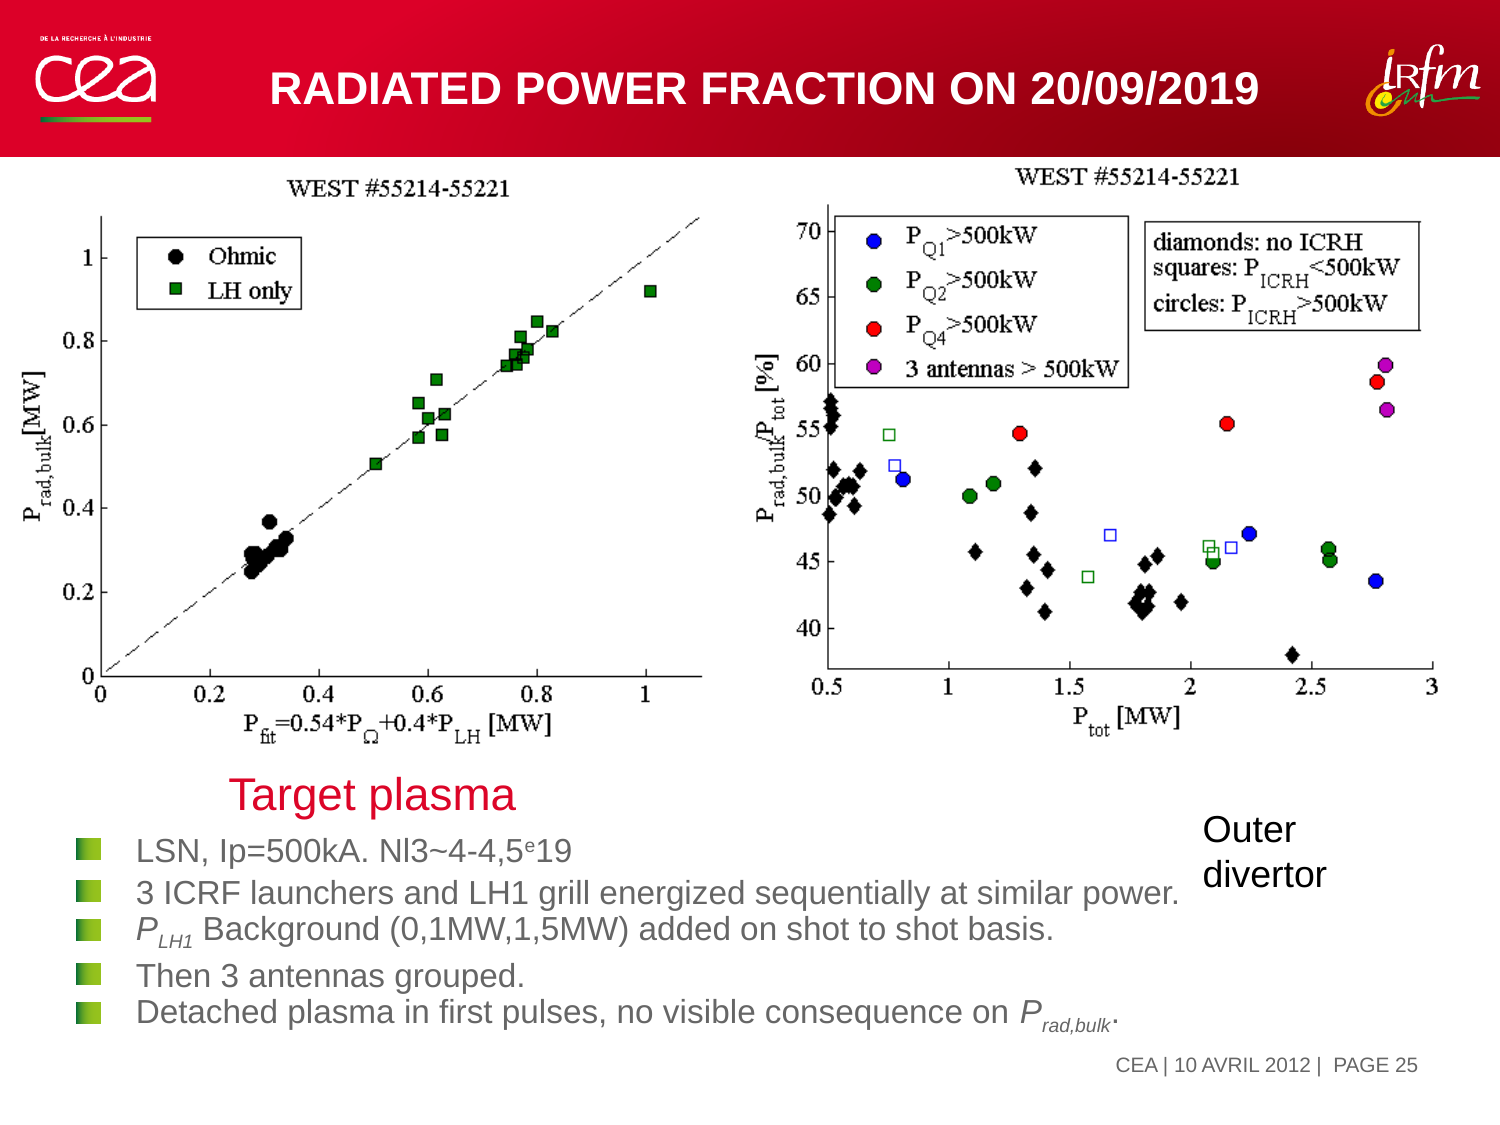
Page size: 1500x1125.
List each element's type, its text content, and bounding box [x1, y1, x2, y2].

list Target plasma LSN, Ip=500kA. Nl3~4-4,5e19 3 ICRF launchers and LH1 grill energized sequentially at similar power. PLH1 Background (0,1MW,1,5MW) added on shot to shot basis. Then 3 antennas grouped. Detached plasma in first pulses, no visible consequence on Prad,bulk. [76, 764, 1365, 1008]
picture [76, 838, 101, 860]
picture [76, 919, 101, 941]
picture [76, 1002, 101, 1024]
picture [0, 0, 1500, 157]
title Radiated power fraction on 20/09/2019 [171, 11, 1359, 161]
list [0, 172, 729, 753]
footer CEA | 10 AVRIL 2012 [336, 1034, 1311, 1095]
slide_number | PAGE 25 [1316, 1034, 1500, 1094]
picture [76, 880, 101, 902]
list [726, 160, 1500, 745]
picture [76, 963, 101, 985]
